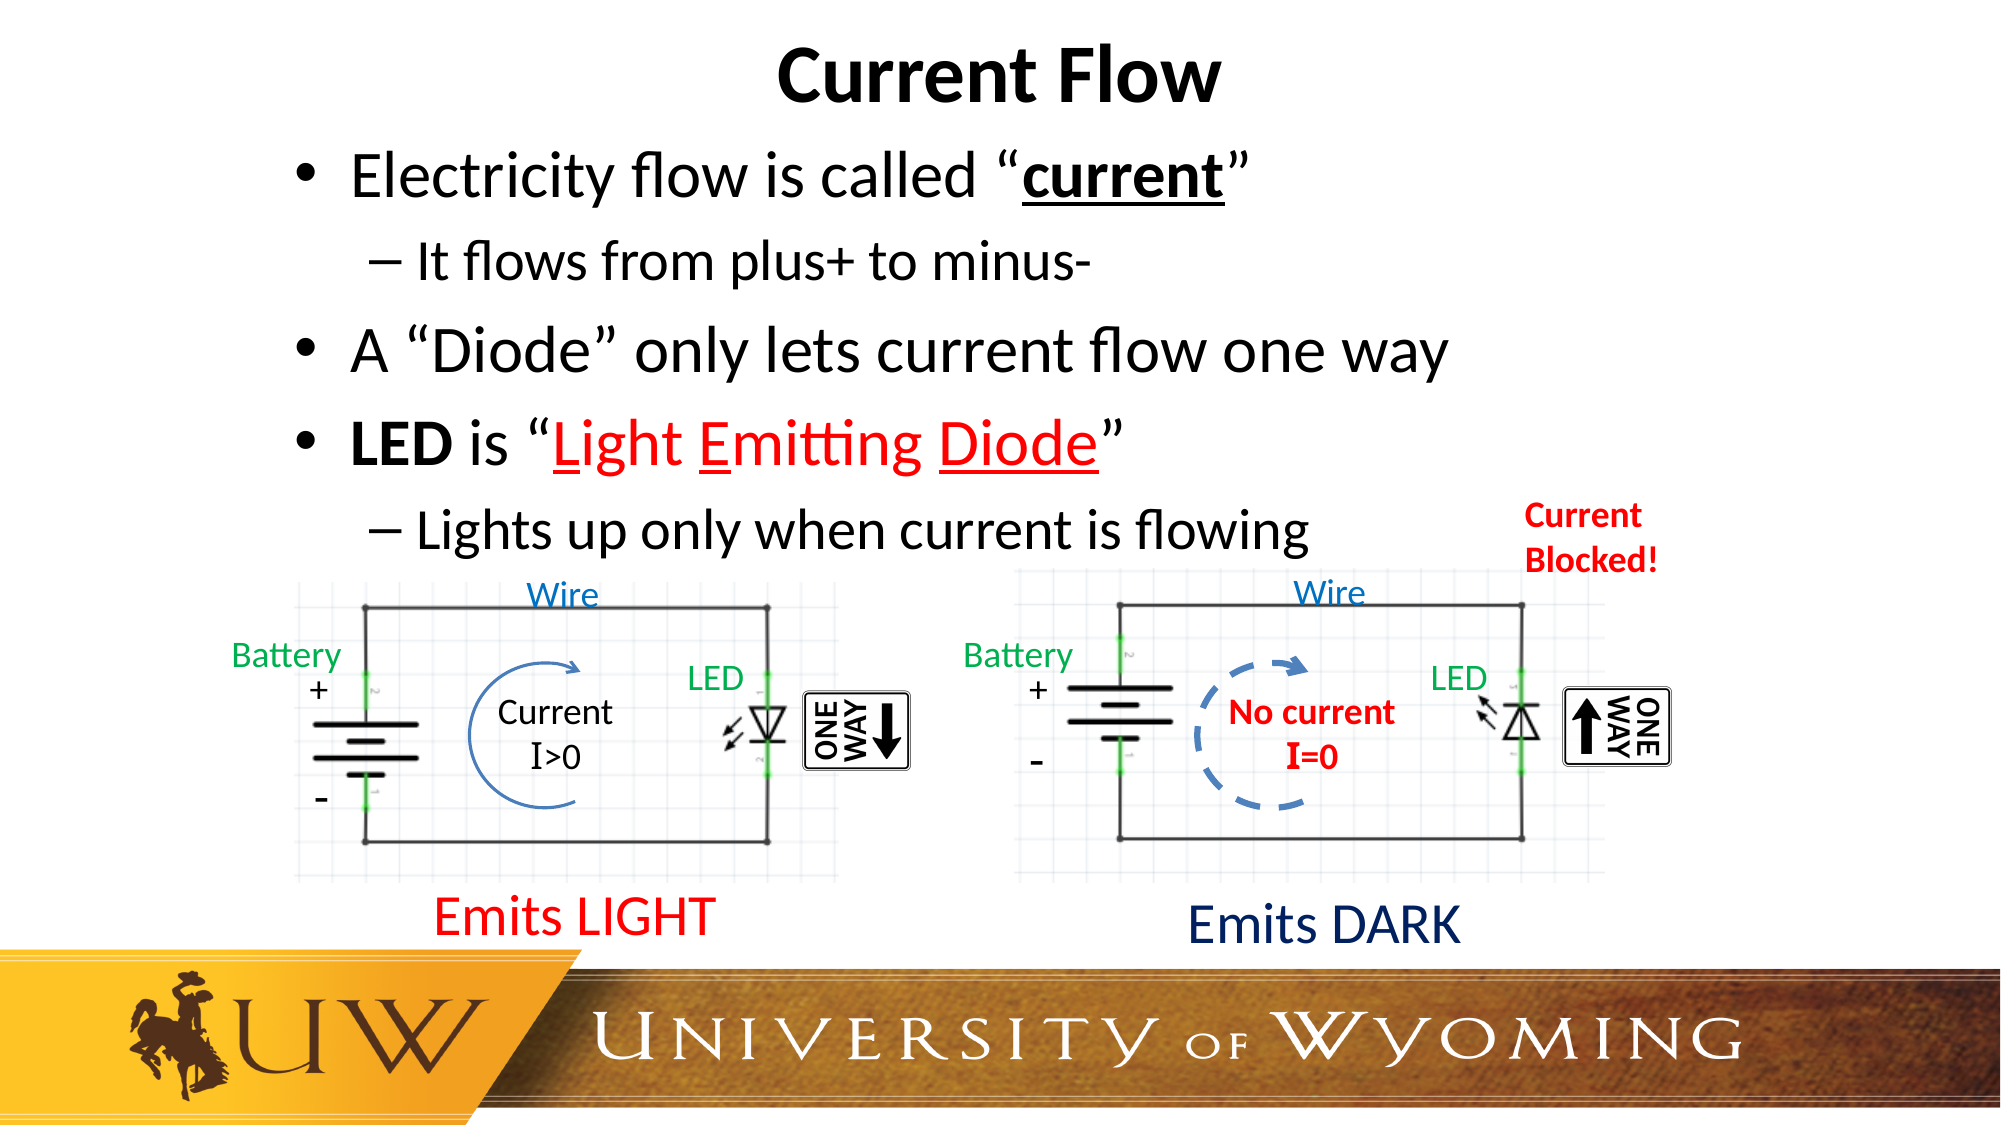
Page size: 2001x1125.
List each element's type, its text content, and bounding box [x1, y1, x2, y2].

picture [0, 929, 2001, 1125]
title Current Flow [324, 24, 1675, 113]
list Electricity flow is called “current” It flows from plus+ to minus- A “Diode” only lets current flow one way LED is “Light Emitting Diode” Lights up only when current is flowing [279, 123, 1750, 579]
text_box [215, 482, 1676, 965]
